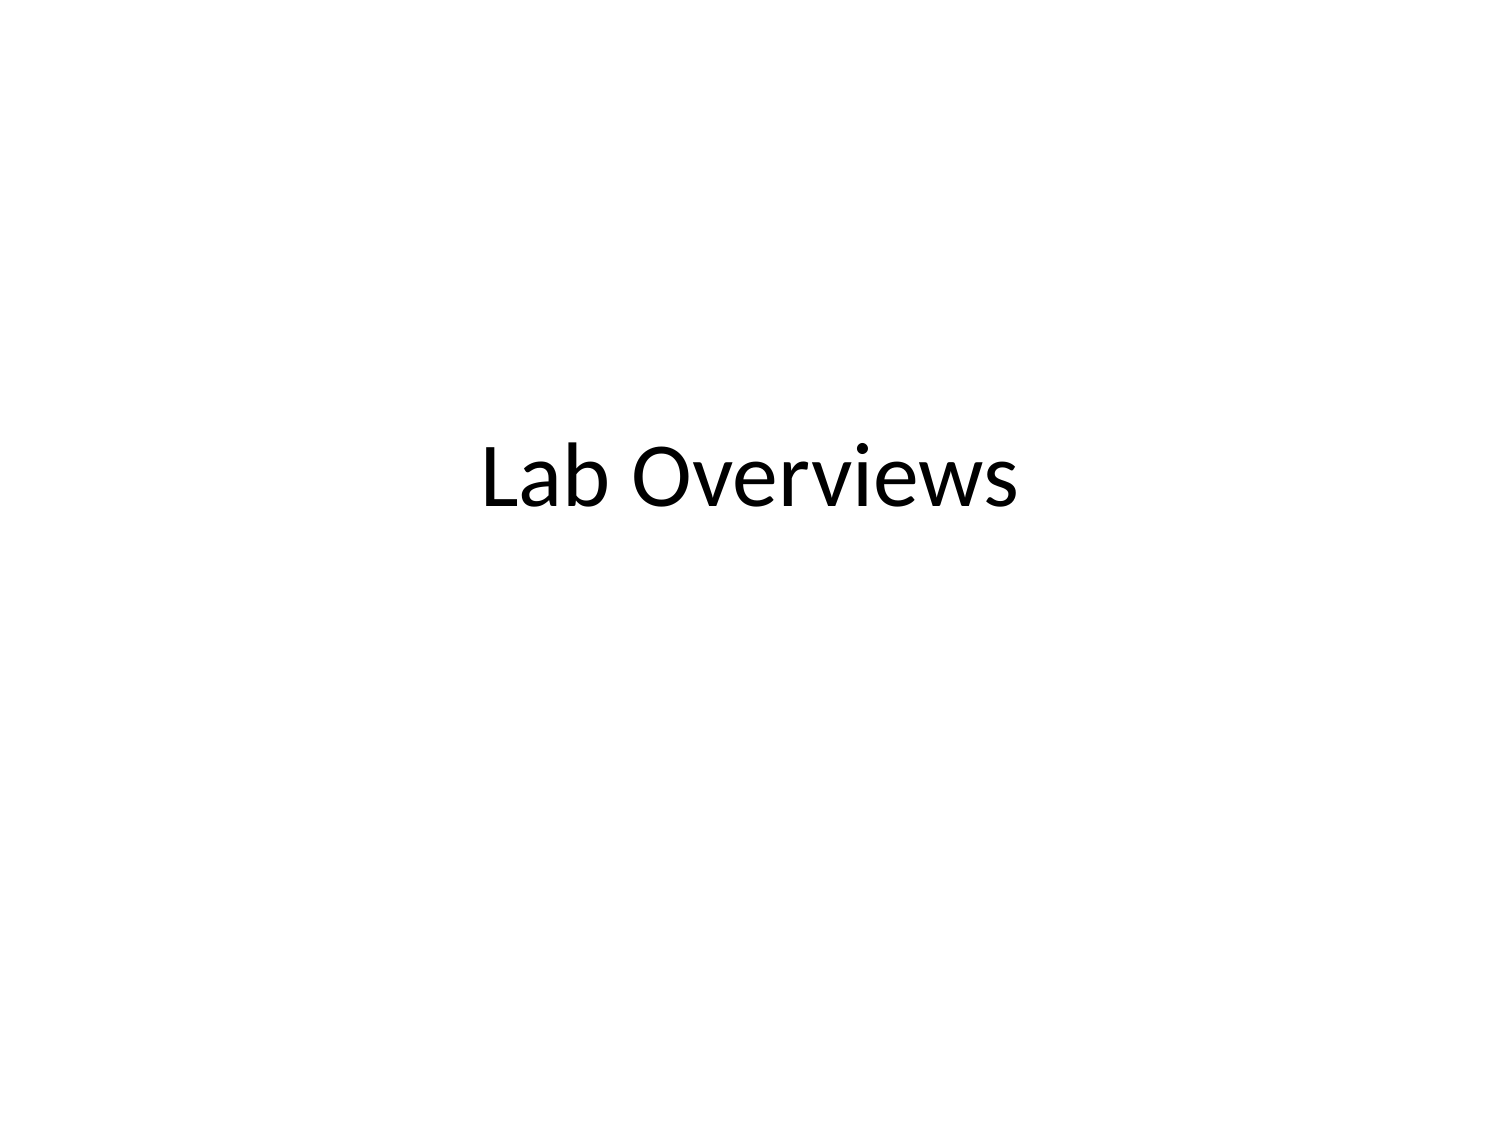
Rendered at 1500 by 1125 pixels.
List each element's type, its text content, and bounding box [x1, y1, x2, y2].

title Lab Overviews [112, 349, 1388, 591]
